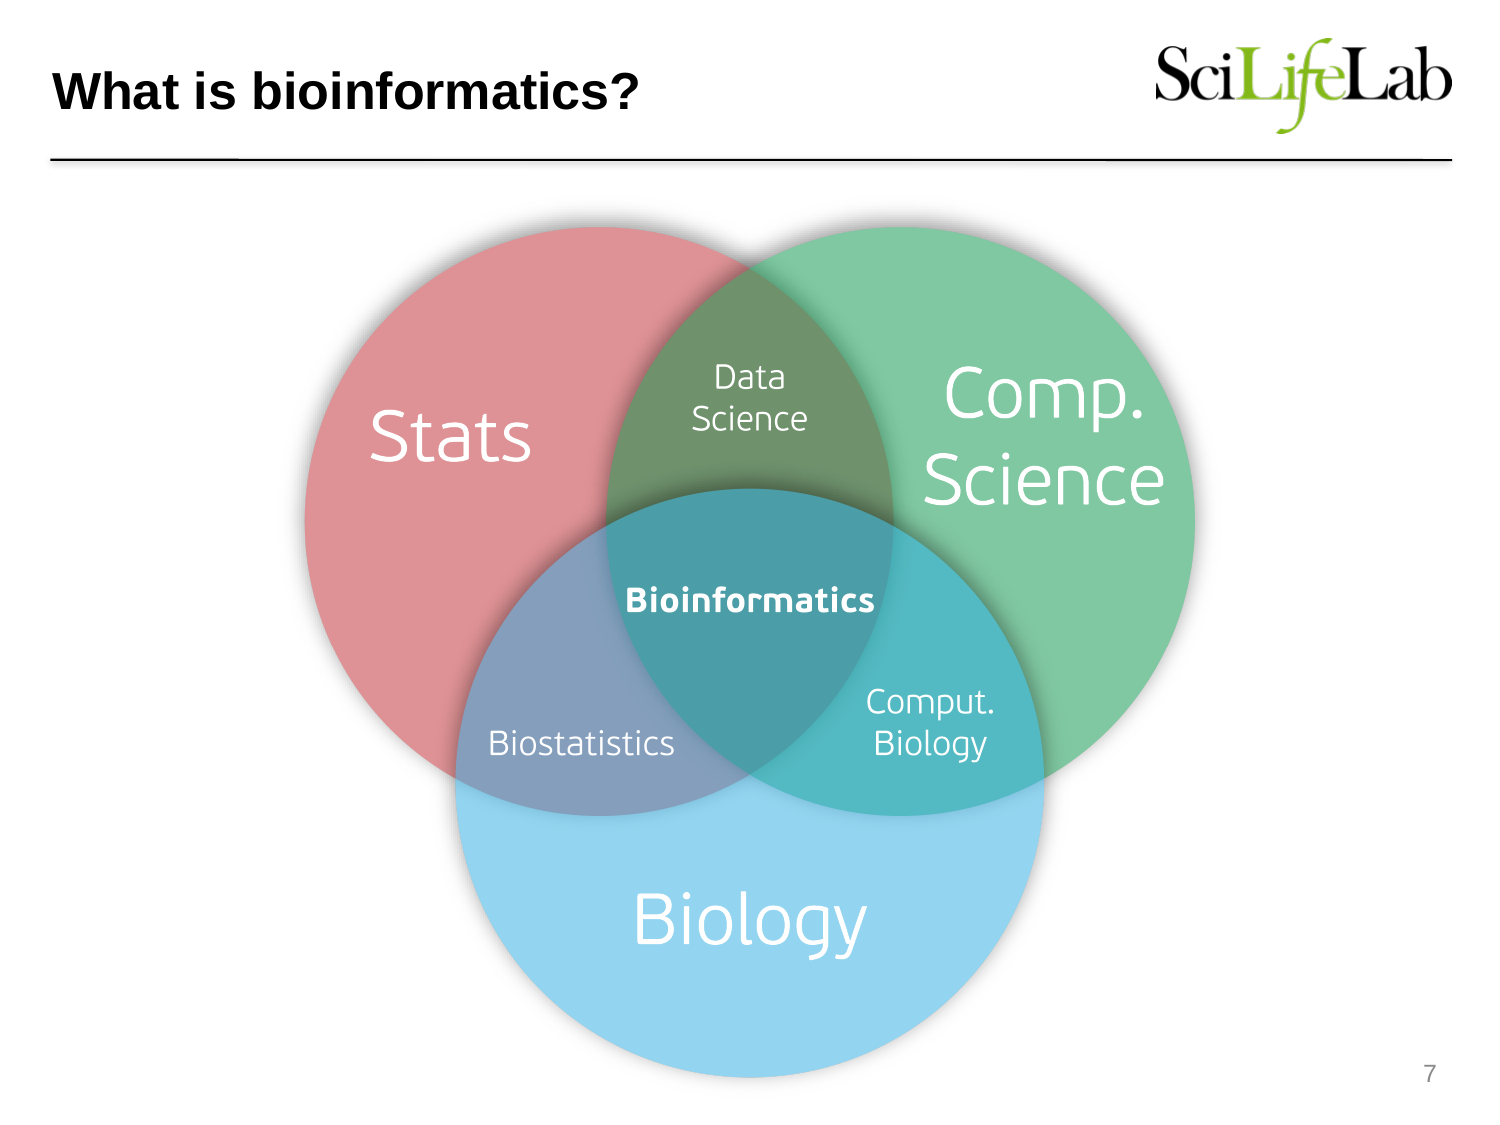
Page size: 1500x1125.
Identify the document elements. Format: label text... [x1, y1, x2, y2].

picture [1156, 38, 1452, 134]
title What is bioinformatics? [52, 57, 947, 152]
picture [273, 190, 1227, 1102]
slide_number 7 [1232, 1042, 1452, 1103]
